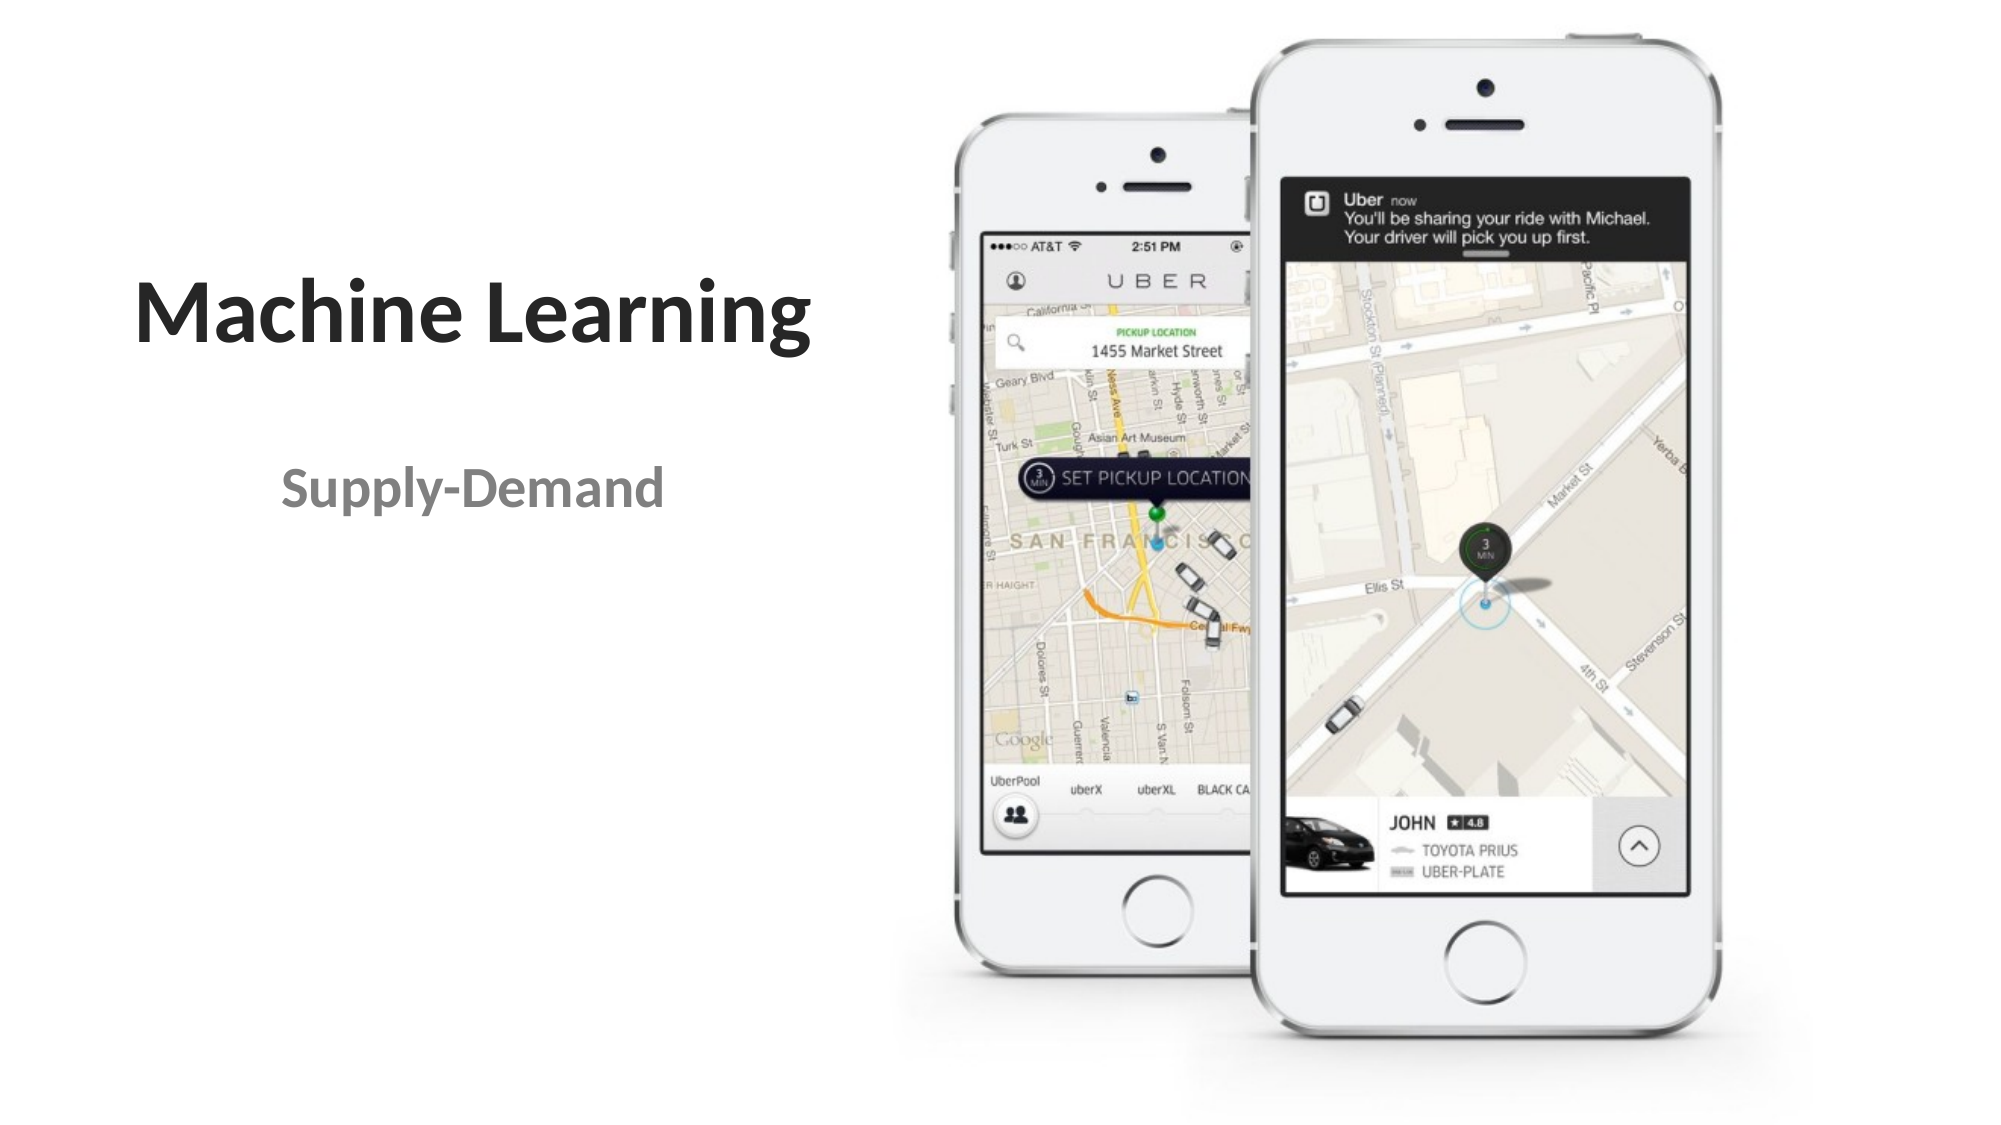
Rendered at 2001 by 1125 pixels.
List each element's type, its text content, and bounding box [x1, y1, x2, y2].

text_box Supply-Demand [266, 441, 681, 527]
picture [864, 24, 1834, 1125]
text_box Machine Learning [118, 243, 829, 369]
